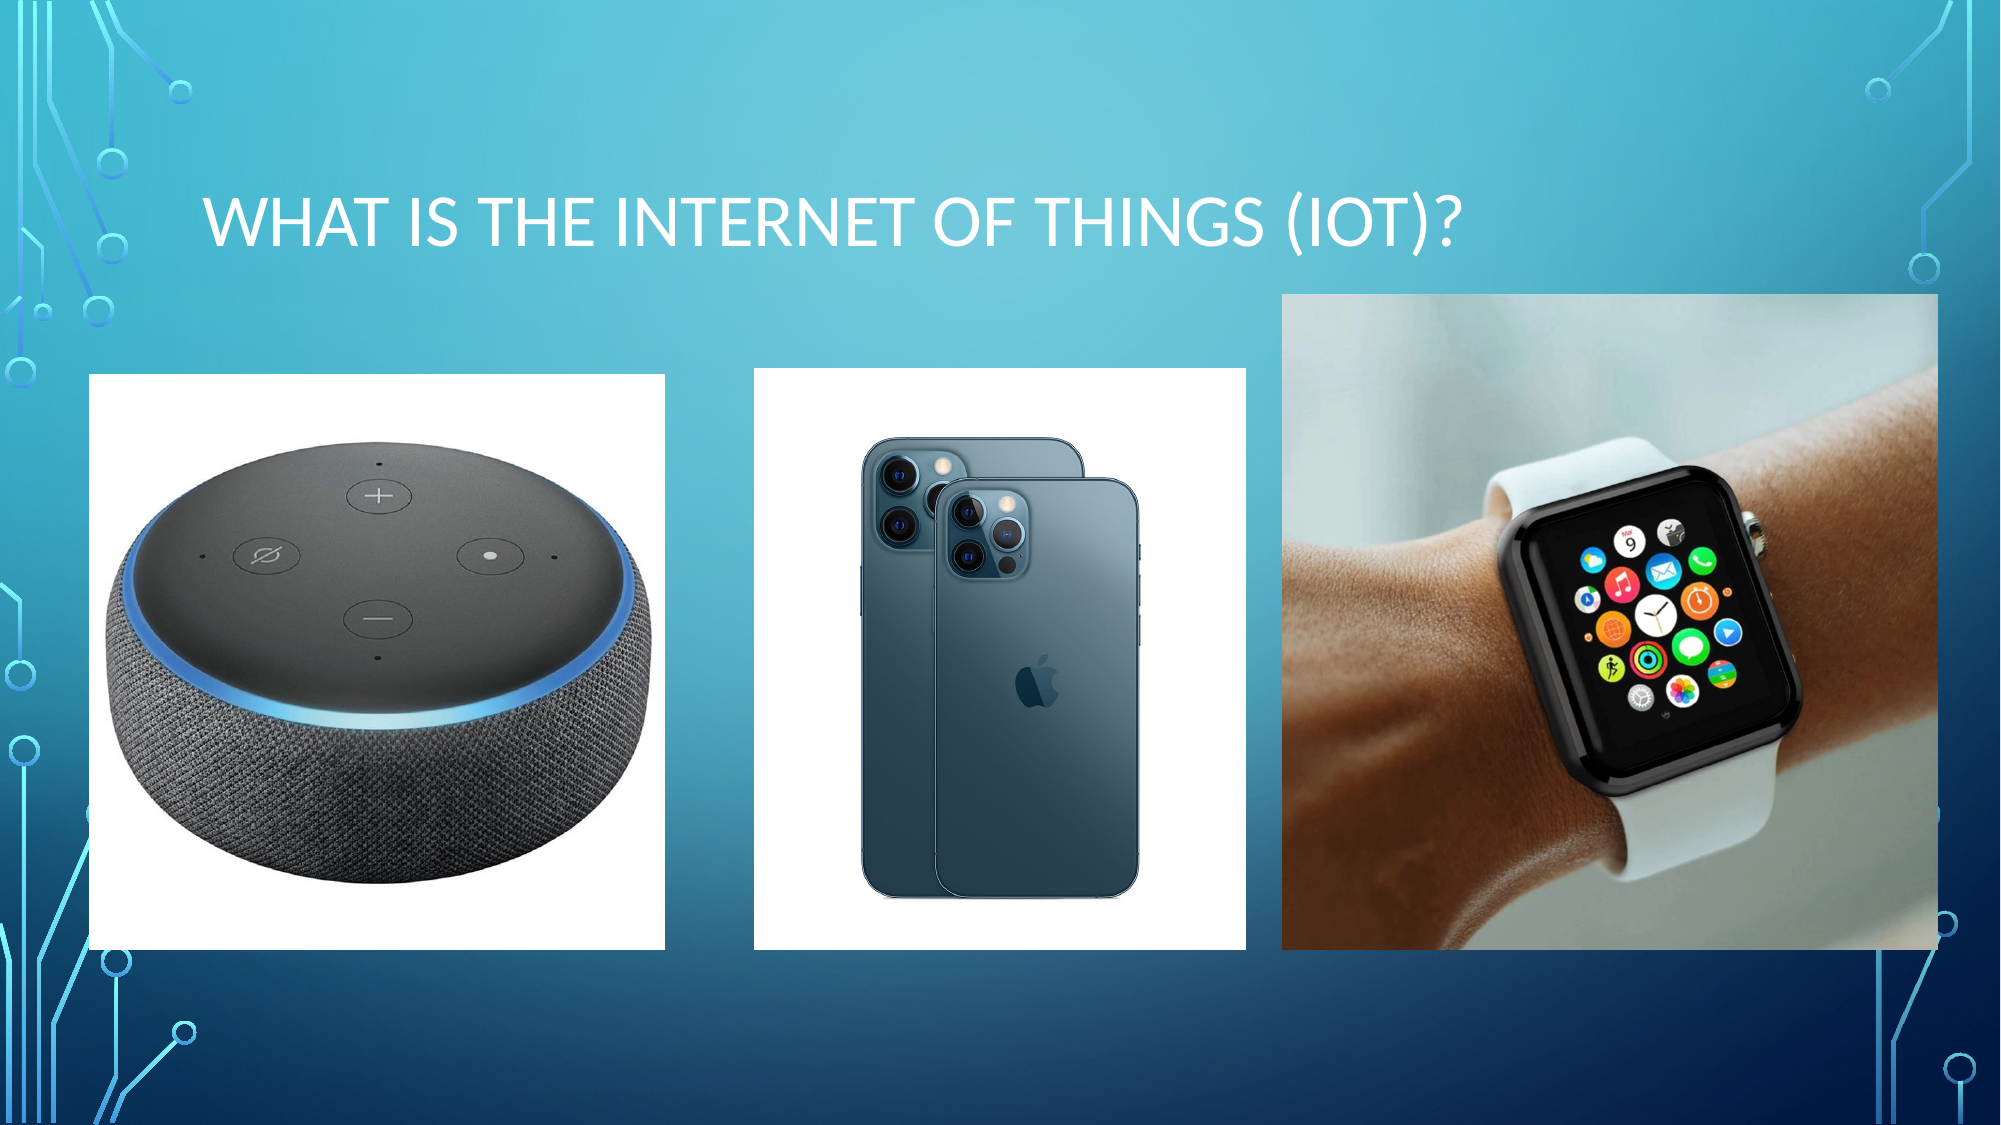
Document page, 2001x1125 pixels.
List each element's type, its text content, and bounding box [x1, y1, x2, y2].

title What is The Internet of Things (IoT)? [187, 101, 1813, 344]
picture [88, 373, 666, 951]
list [753, 368, 1246, 951]
picture [1282, 294, 1938, 951]
